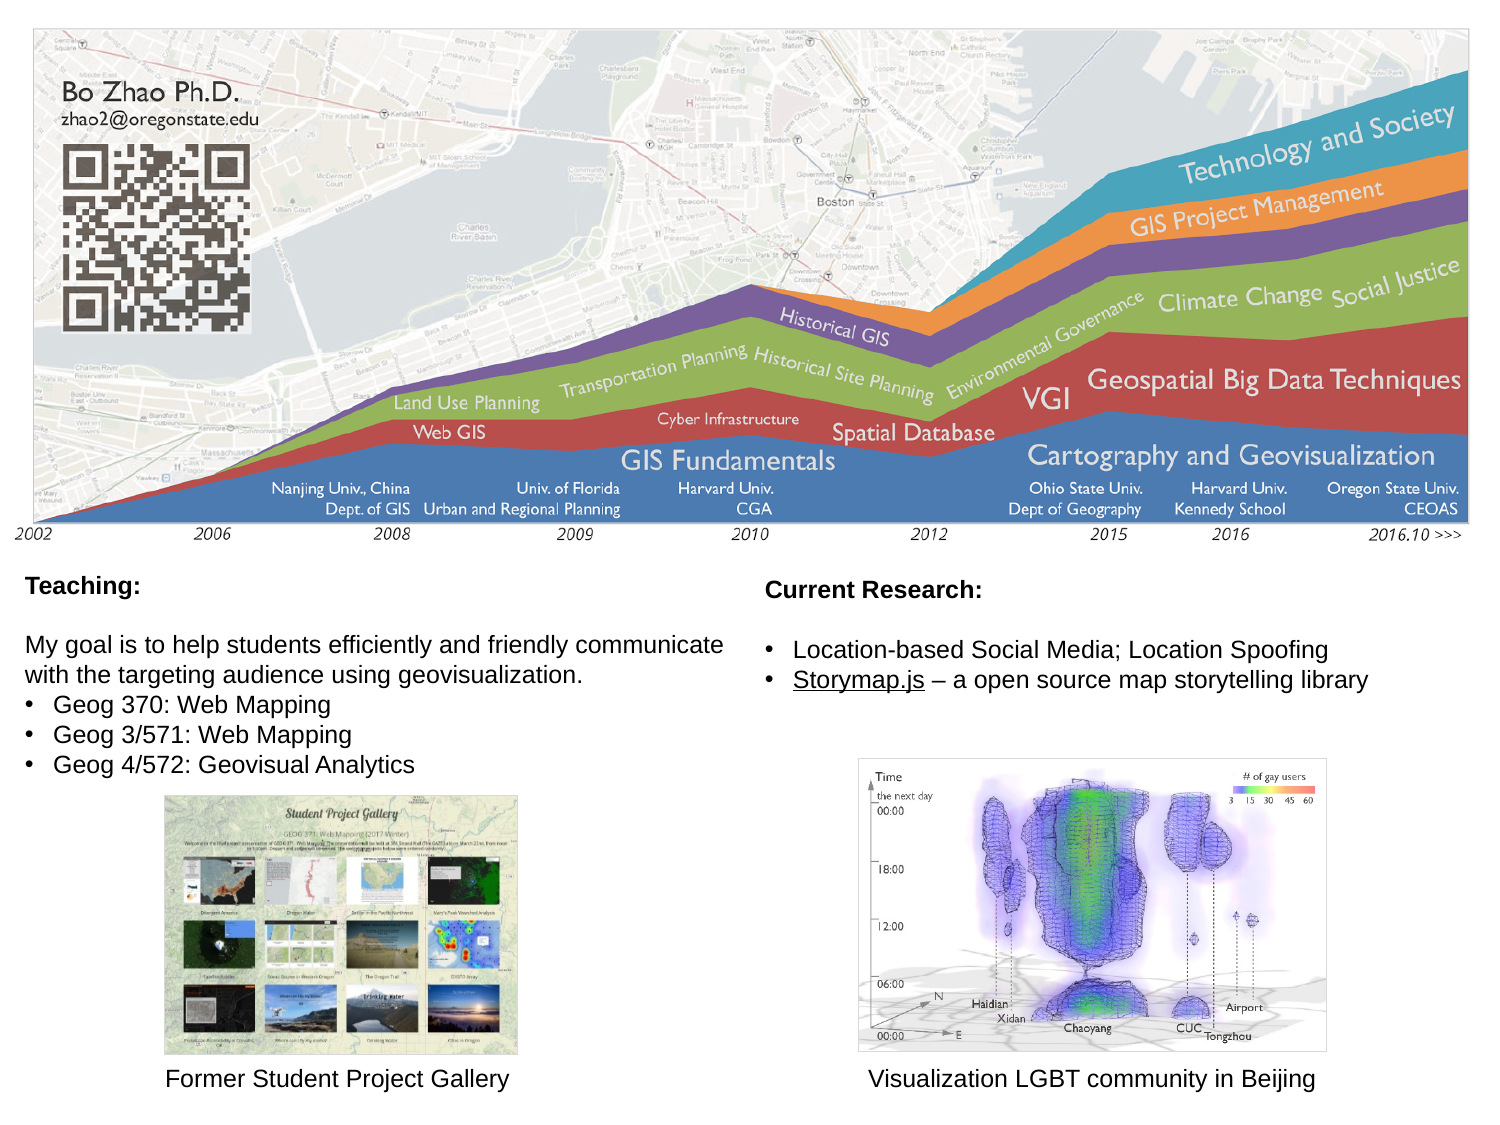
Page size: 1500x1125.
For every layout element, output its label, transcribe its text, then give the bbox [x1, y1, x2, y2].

picture [164, 795, 518, 1055]
picture [858, 758, 1327, 1052]
text_box Current Research: Location-based Social Media; Location Spoofing Storymap.js – a open source map storytelling library [750, 566, 1490, 702]
text_box Visualization LGBT community in Beijing [853, 1054, 1332, 1100]
picture [10, 16, 1481, 549]
text_box Teaching: My goal is to help students efficiently and friendly communicate with the targeting audience using geovisualization. Geog 370: Web Mapping Geog 3/571: Web Mapping Geog 4/572: Geovisual Analytics [10, 561, 750, 787]
text_box Former Student Project Gallery [150, 1054, 533, 1100]
